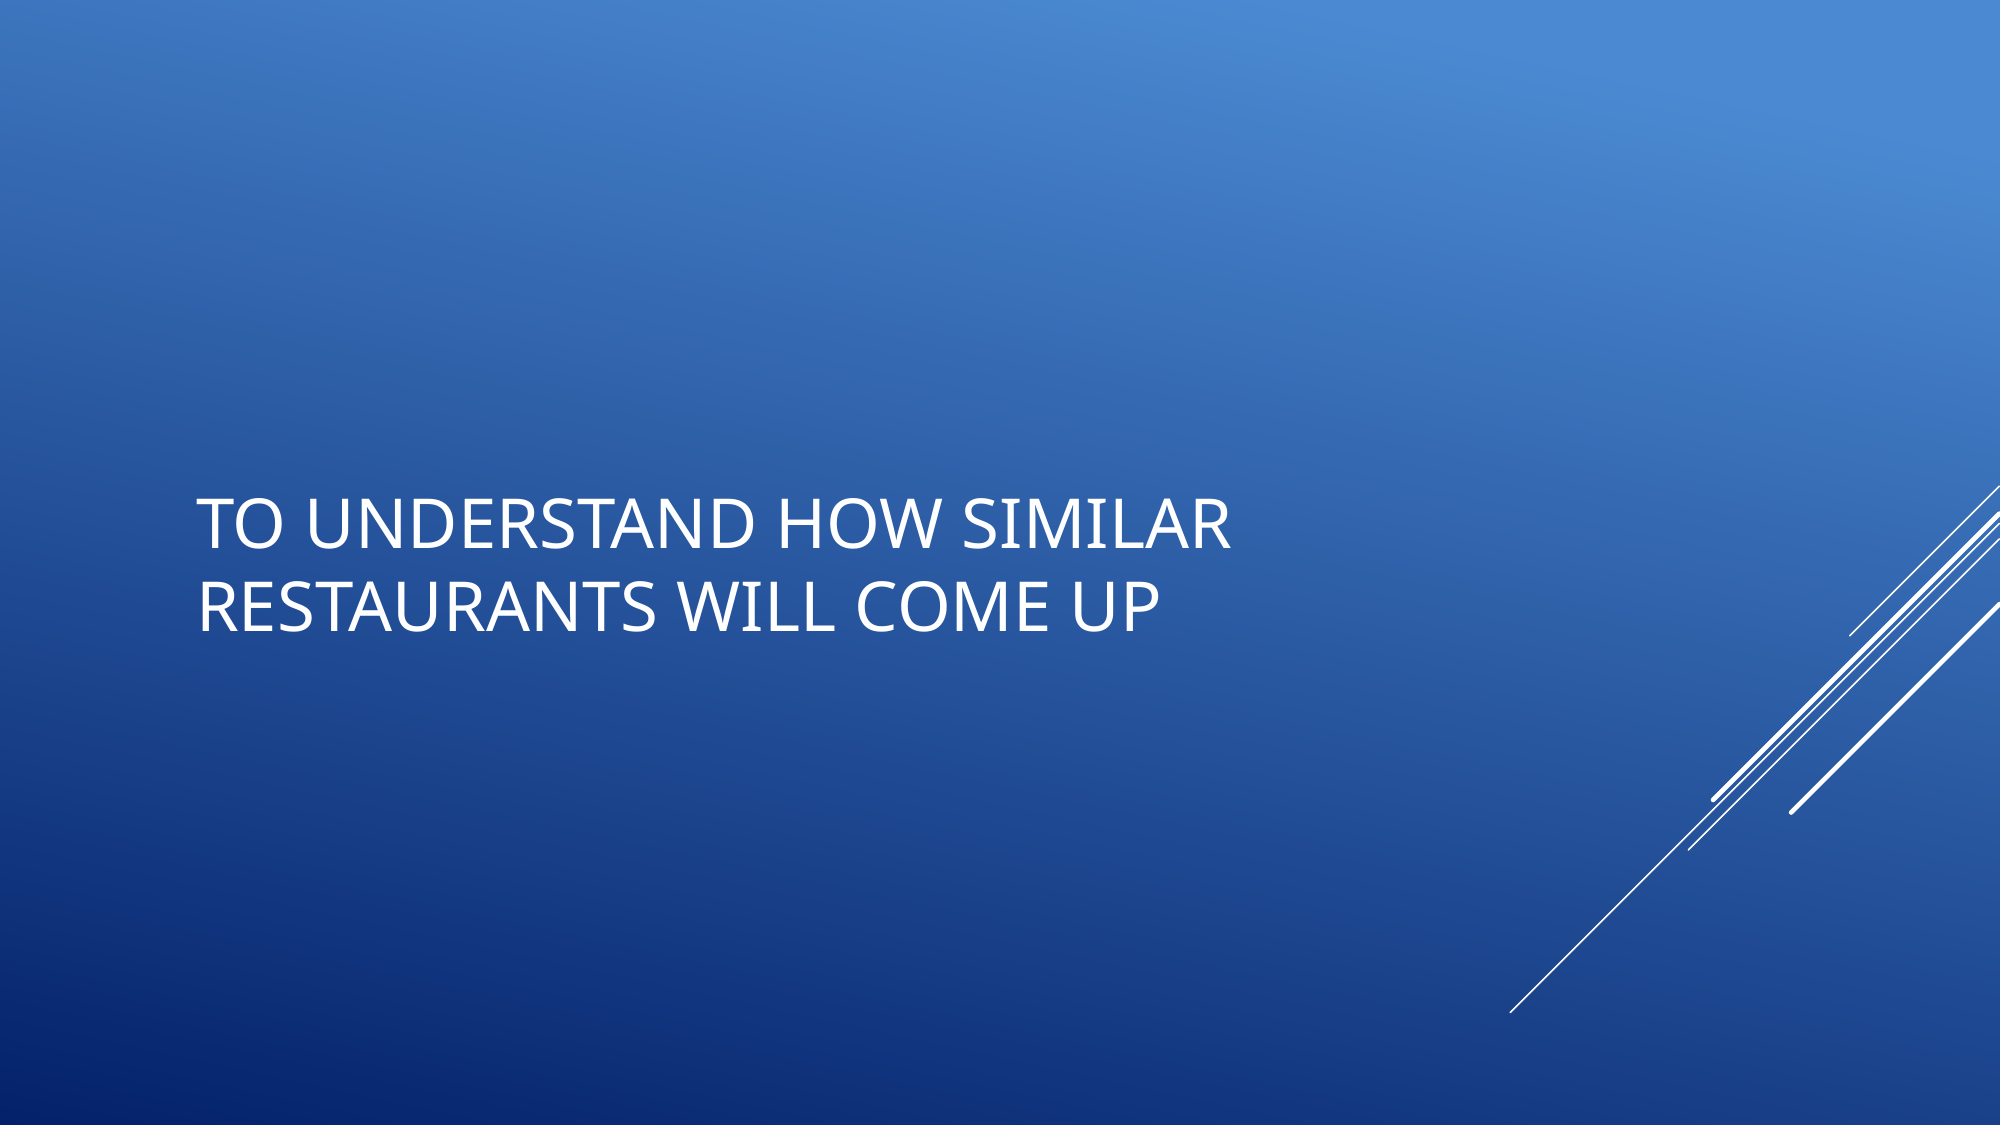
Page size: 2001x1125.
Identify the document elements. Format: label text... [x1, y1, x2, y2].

title To understand how similar Restaurants will come up [181, 438, 1249, 687]
